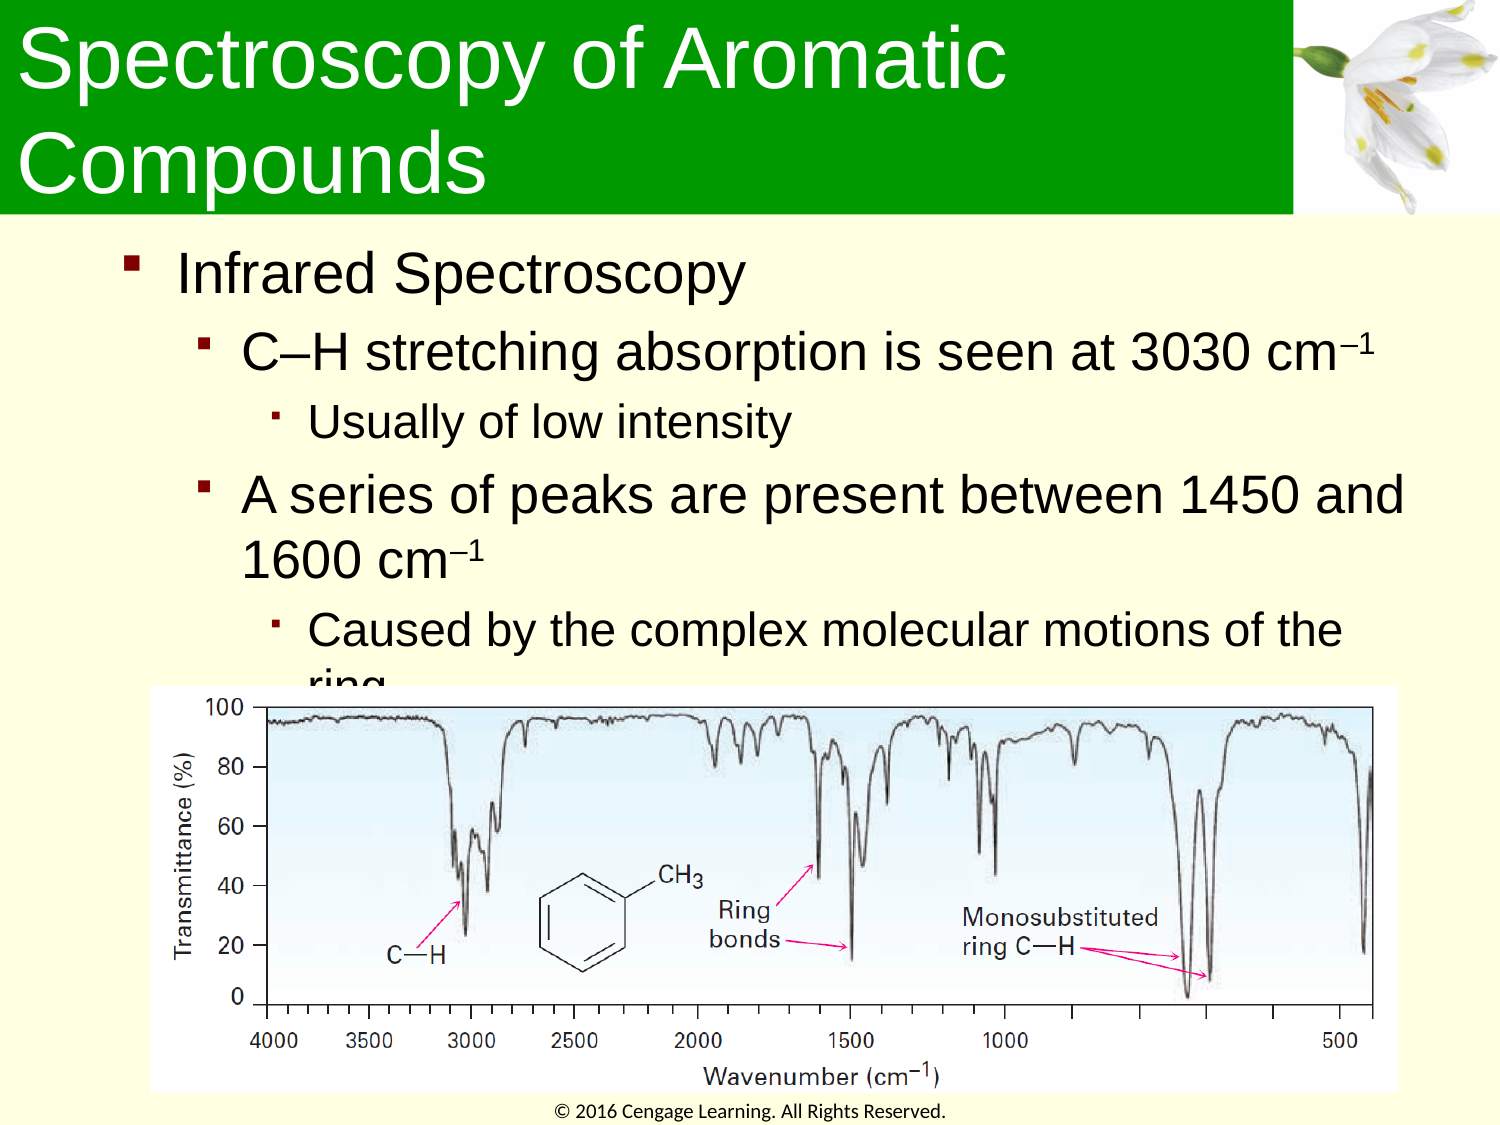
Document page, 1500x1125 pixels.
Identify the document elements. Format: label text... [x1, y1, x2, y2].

picture [1293, 0, 1500, 215]
title Spectroscopy of Aromatic Compounds [0, 0, 1288, 213]
picture [149, 686, 1398, 1093]
list Infrared Spectroscopy C–H stretching absorption is seen at 3030 cm–1 Usually of low intensity A series of peaks are present between 1450 and 1600 cm–1 Caused by the complex molecular motions of the ring [103, 227, 1450, 1065]
